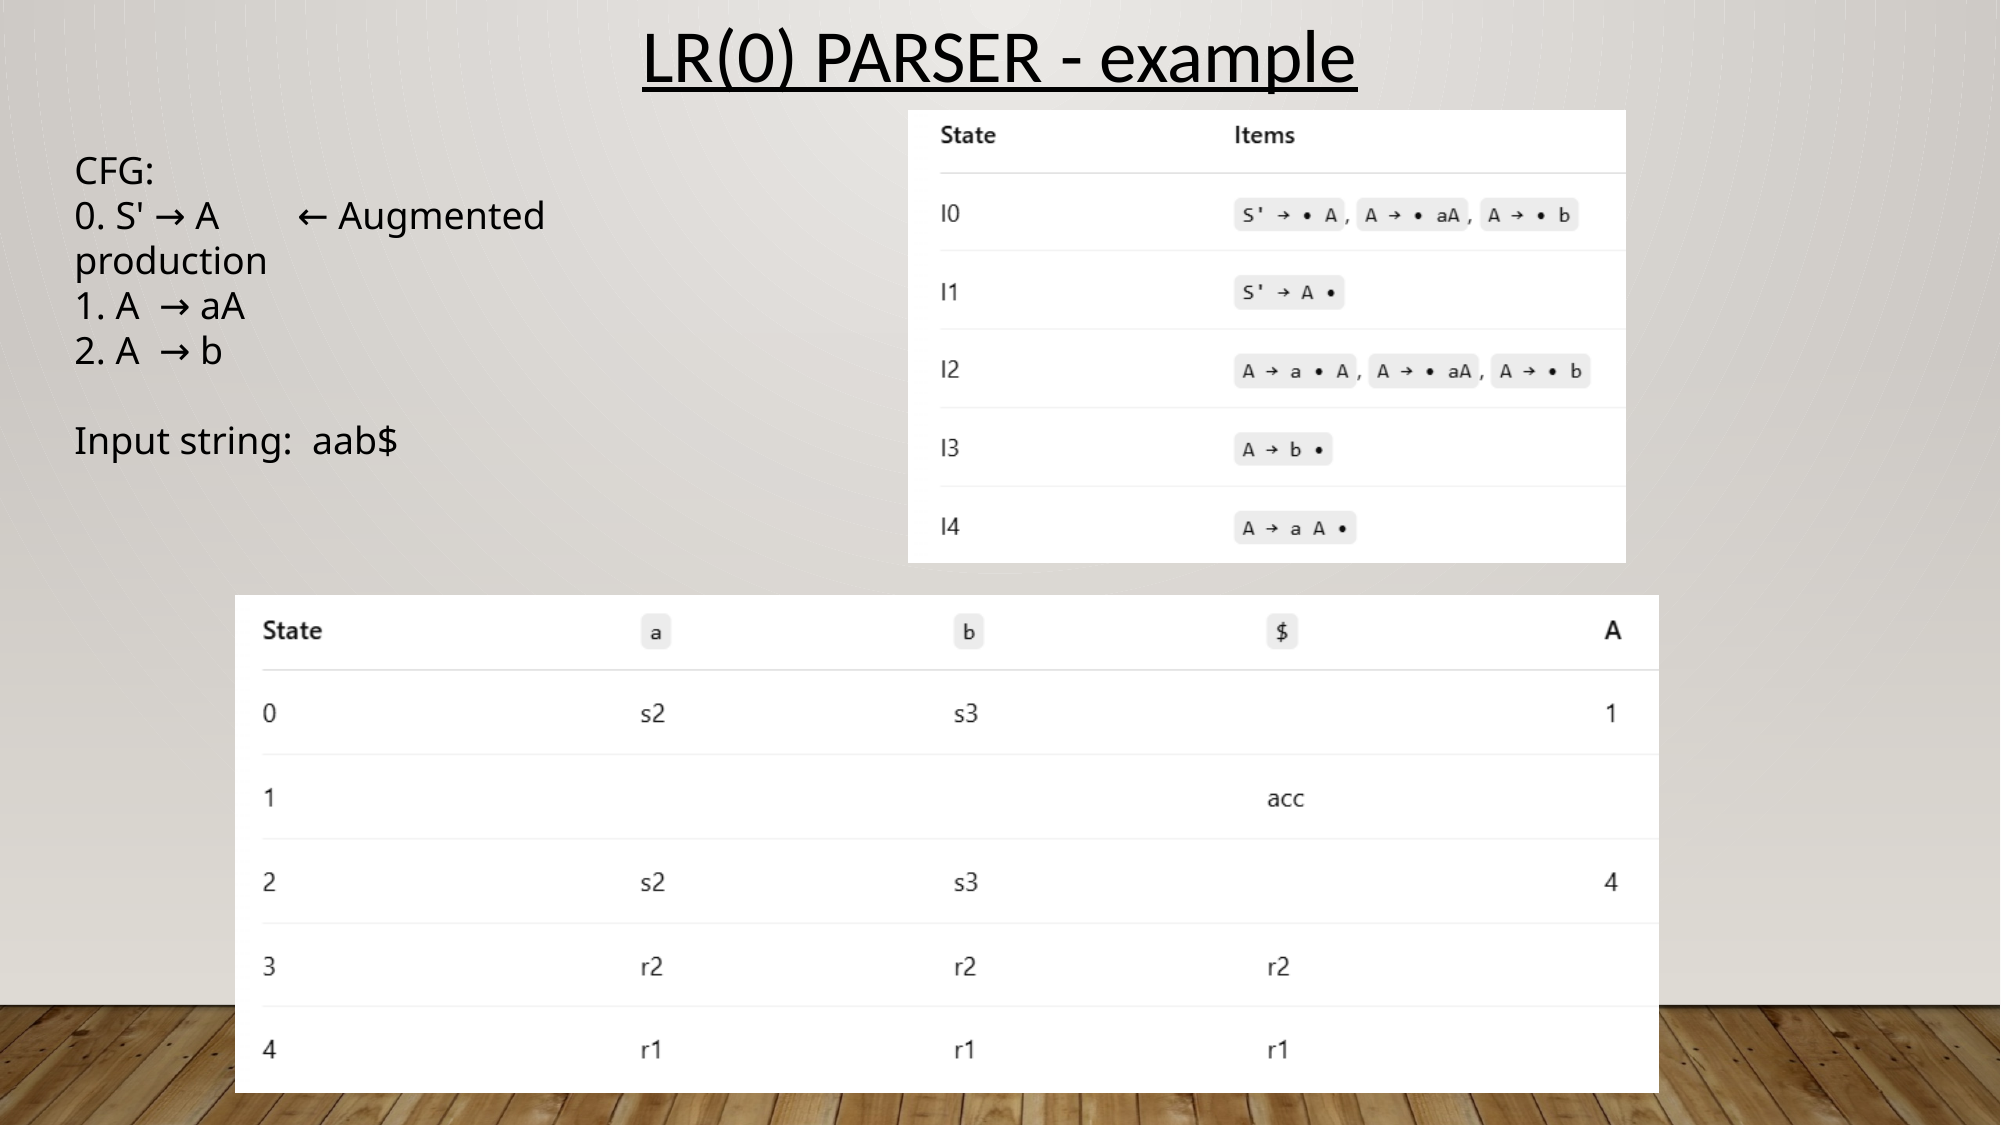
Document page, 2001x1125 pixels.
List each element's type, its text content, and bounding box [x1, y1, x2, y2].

picture [907, 110, 1627, 563]
picture [0, 595, 2000, 1125]
text_box LR(0) PARSER - example [183, 0, 1817, 105]
text_box CFG: 0. S' → A ← Augmented production 1. A → aA 2. A → b Input string: aab$ [59, 139, 711, 470]
